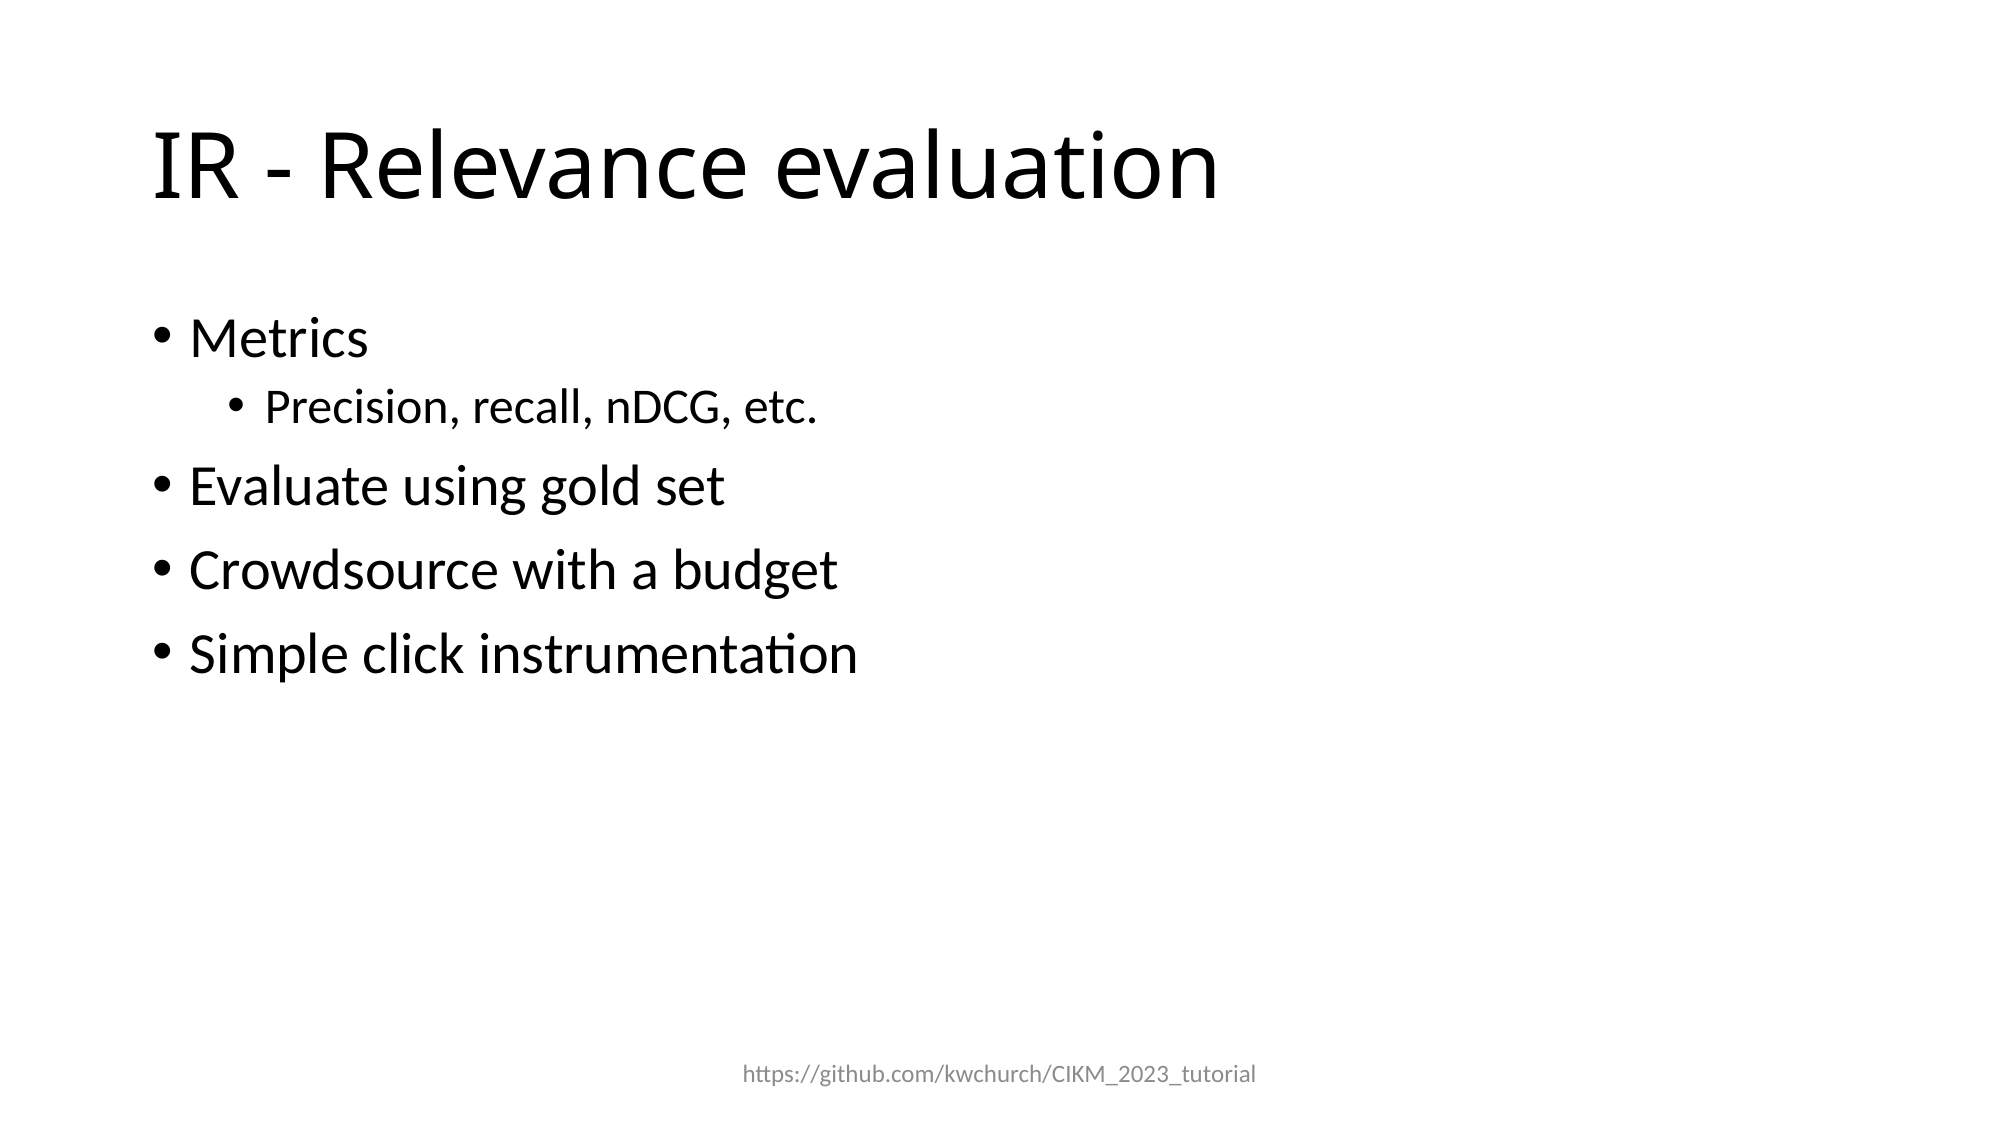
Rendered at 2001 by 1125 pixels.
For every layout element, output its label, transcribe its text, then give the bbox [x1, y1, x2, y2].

footer https://github.com/kwchurch/CIKM_2023_tutorial [662, 1042, 1338, 1103]
list Metrics Precision, recall, nDCG, etc. Evaluate using gold set Crowdsource with a budget Simple click instrumentation [137, 299, 1863, 1014]
title IR - Relevance evaluation [137, 59, 1863, 278]
